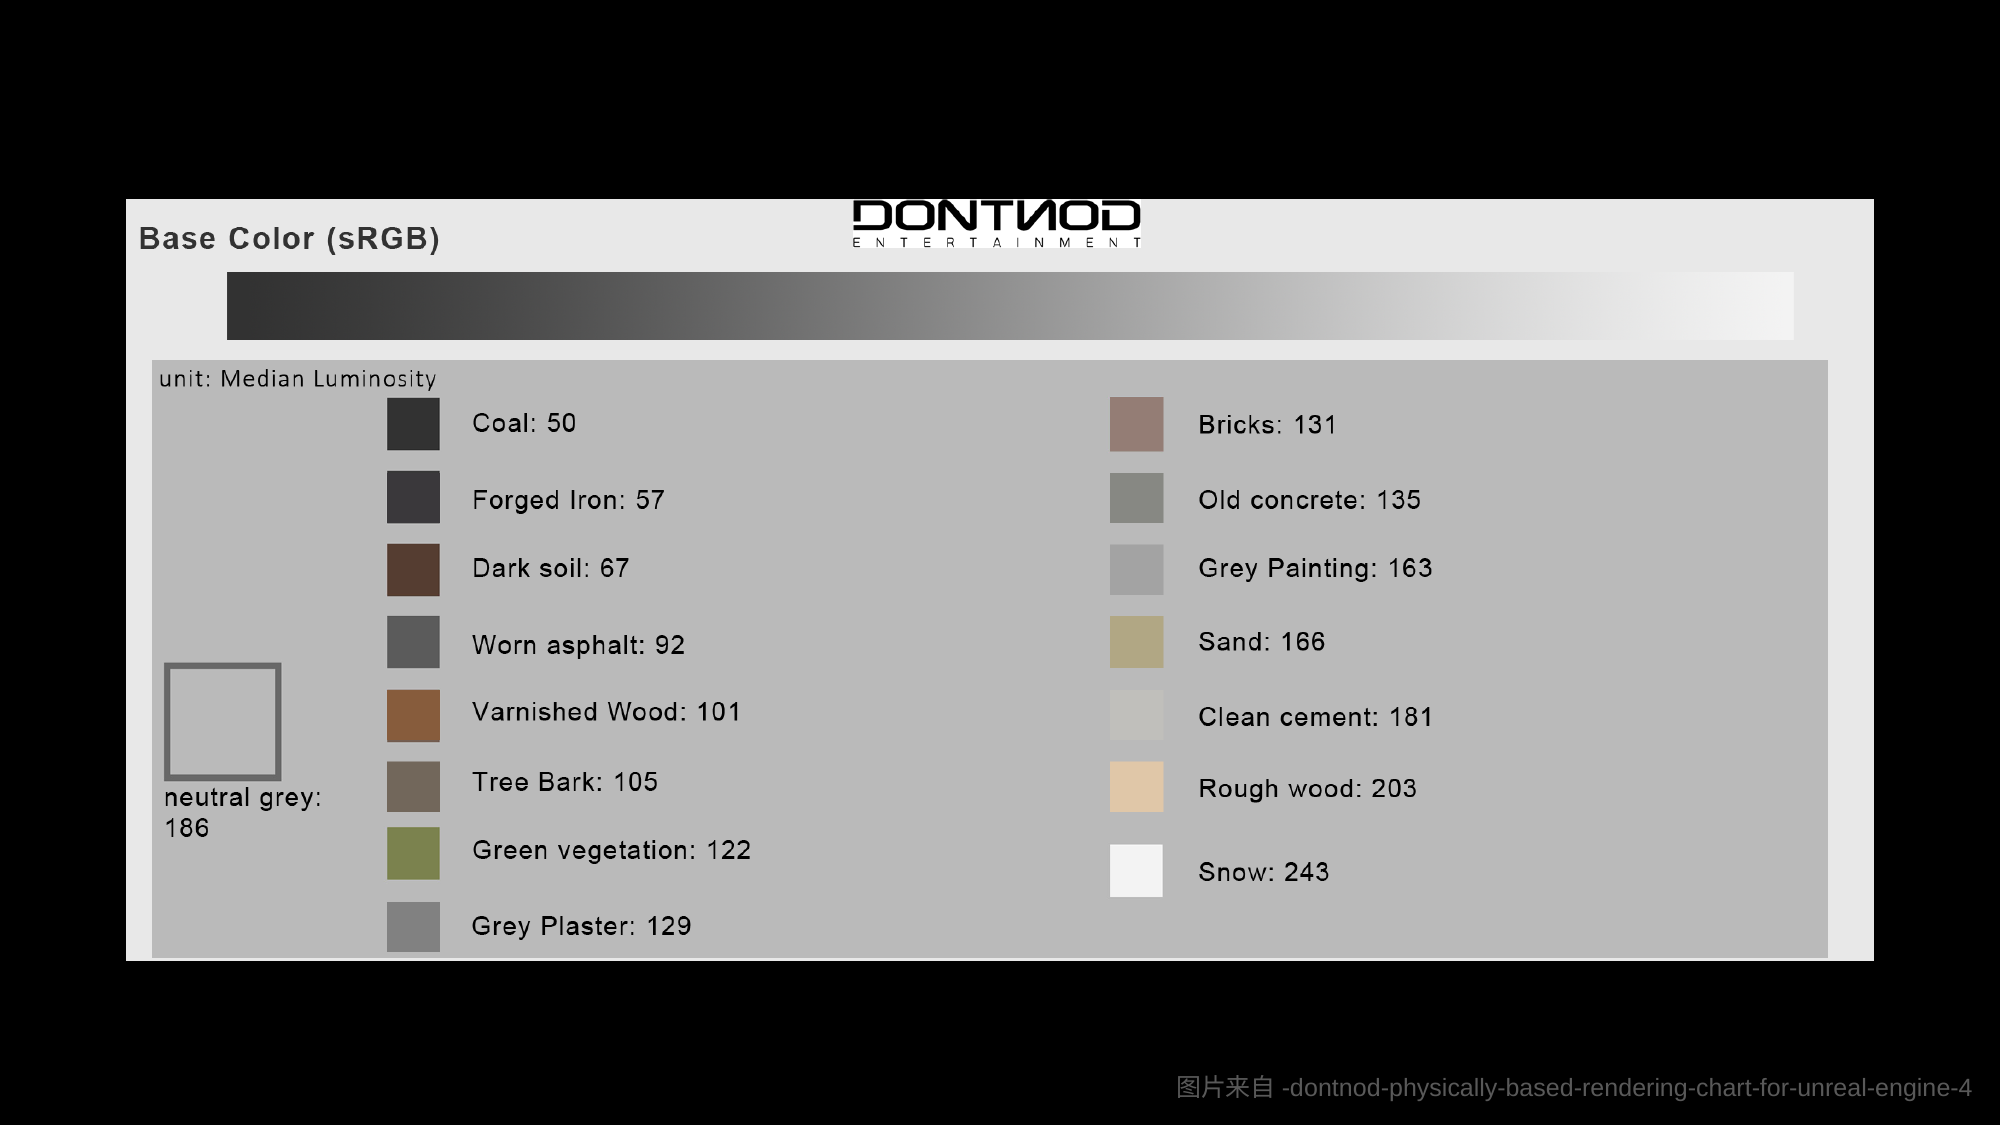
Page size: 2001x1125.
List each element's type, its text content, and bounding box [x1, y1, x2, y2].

text_box 图片来自-dontnod-physically-based-rendering-chart-for-unreal-engine-4 [1034, 1063, 1990, 1109]
picture [126, 199, 1874, 962]
